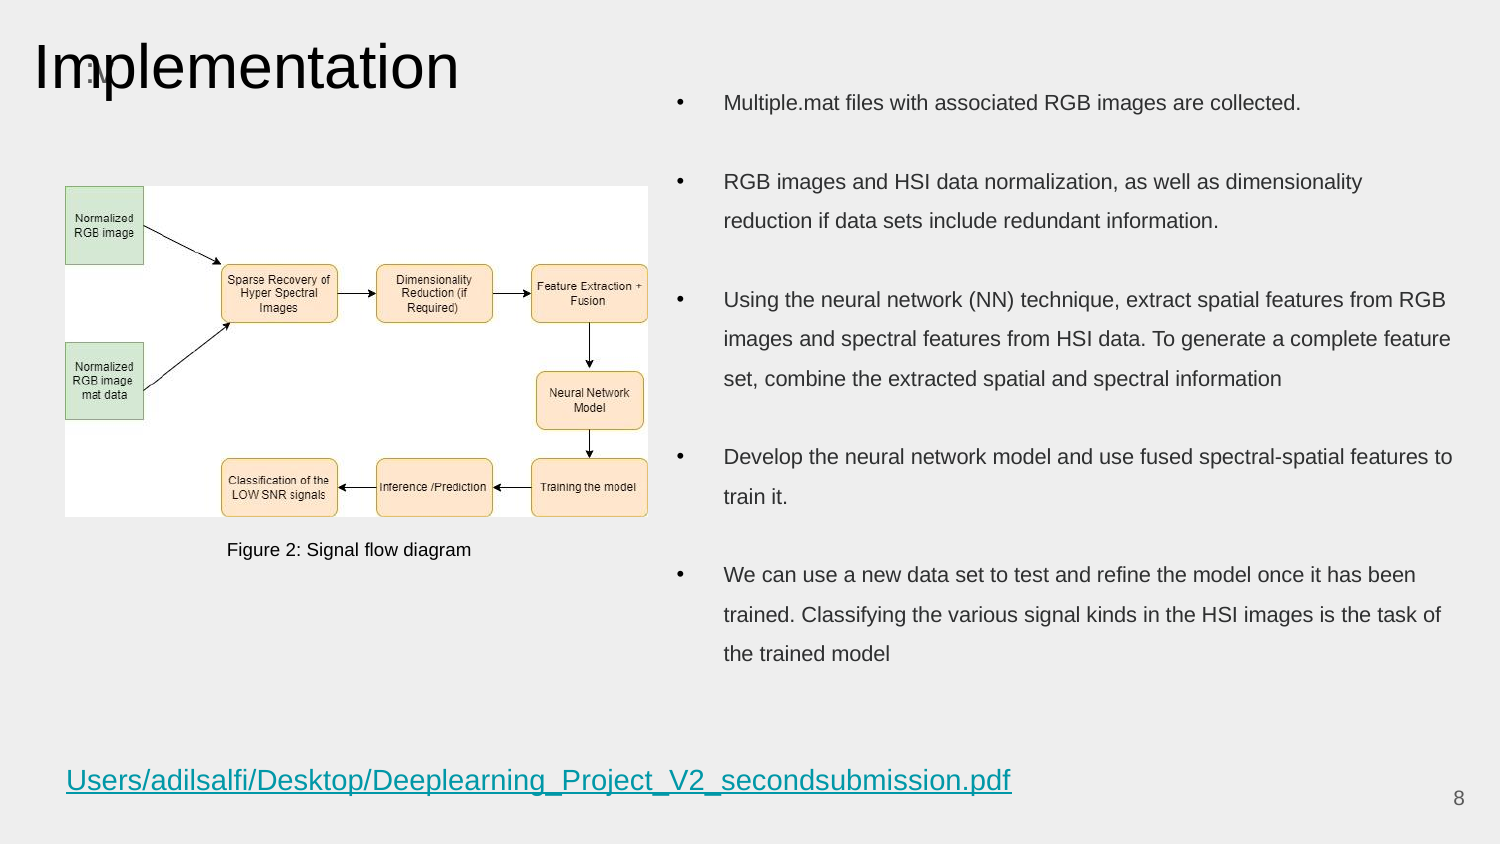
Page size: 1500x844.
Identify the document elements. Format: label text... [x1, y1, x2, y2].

text_box Implementation [0, 0, 493, 117]
text_box Users/adilsalfi/Desktop/Deeplearning_Project_V2_secondsubmission.pdf [51, 746, 1275, 812]
text_box Multiple.mat files with associated RGB images are collected. RGB images and HSI data normalization, as well as dimensionality reduction if data sets include redundant information. Using the neural network (NN) technique, extract spatial features from RGB images and spectral features from HSI data. To generate a complete feature set, combine the extracted spatial and spectral information Develop the neural network model and use fused spectral-spatial features to train it. We can use a new data set to test and refine the model once it has been trained. Classifying the various signal kinds in the HSI images is the task of the trained model [661, 68, 1473, 818]
text_box Figure 2: Signal flow diagram [211, 529, 606, 568]
slide_number ‹#› [1389, 764, 1480, 830]
list :v [51, 24, 1488, 750]
picture [65, 185, 648, 517]
